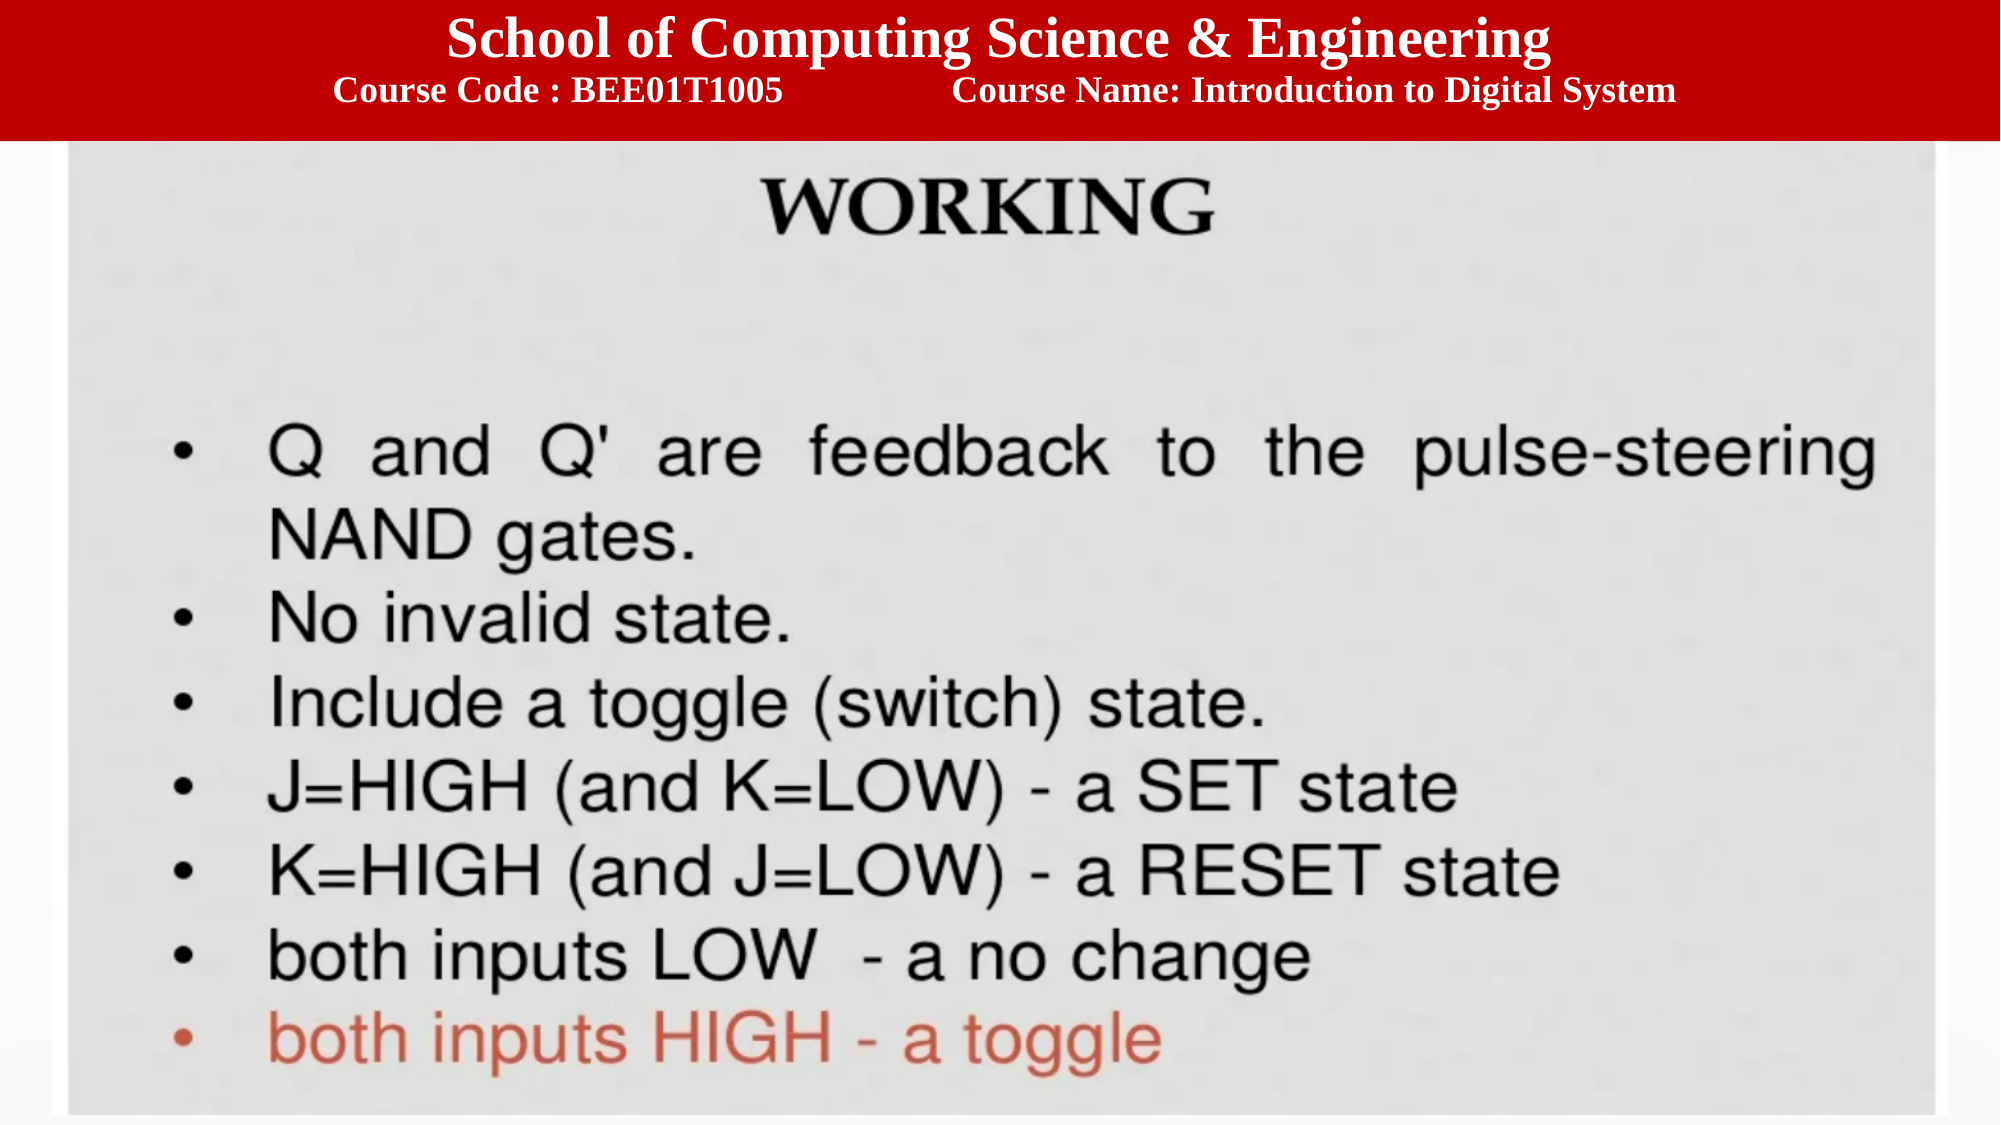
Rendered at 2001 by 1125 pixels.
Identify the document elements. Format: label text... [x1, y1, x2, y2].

text_box School of Computing Science & Engineering Course Code : BEE01T1005 Course Name: Introduction to Digital System [0, 0, 2000, 142]
picture [52, 141, 1948, 1115]
